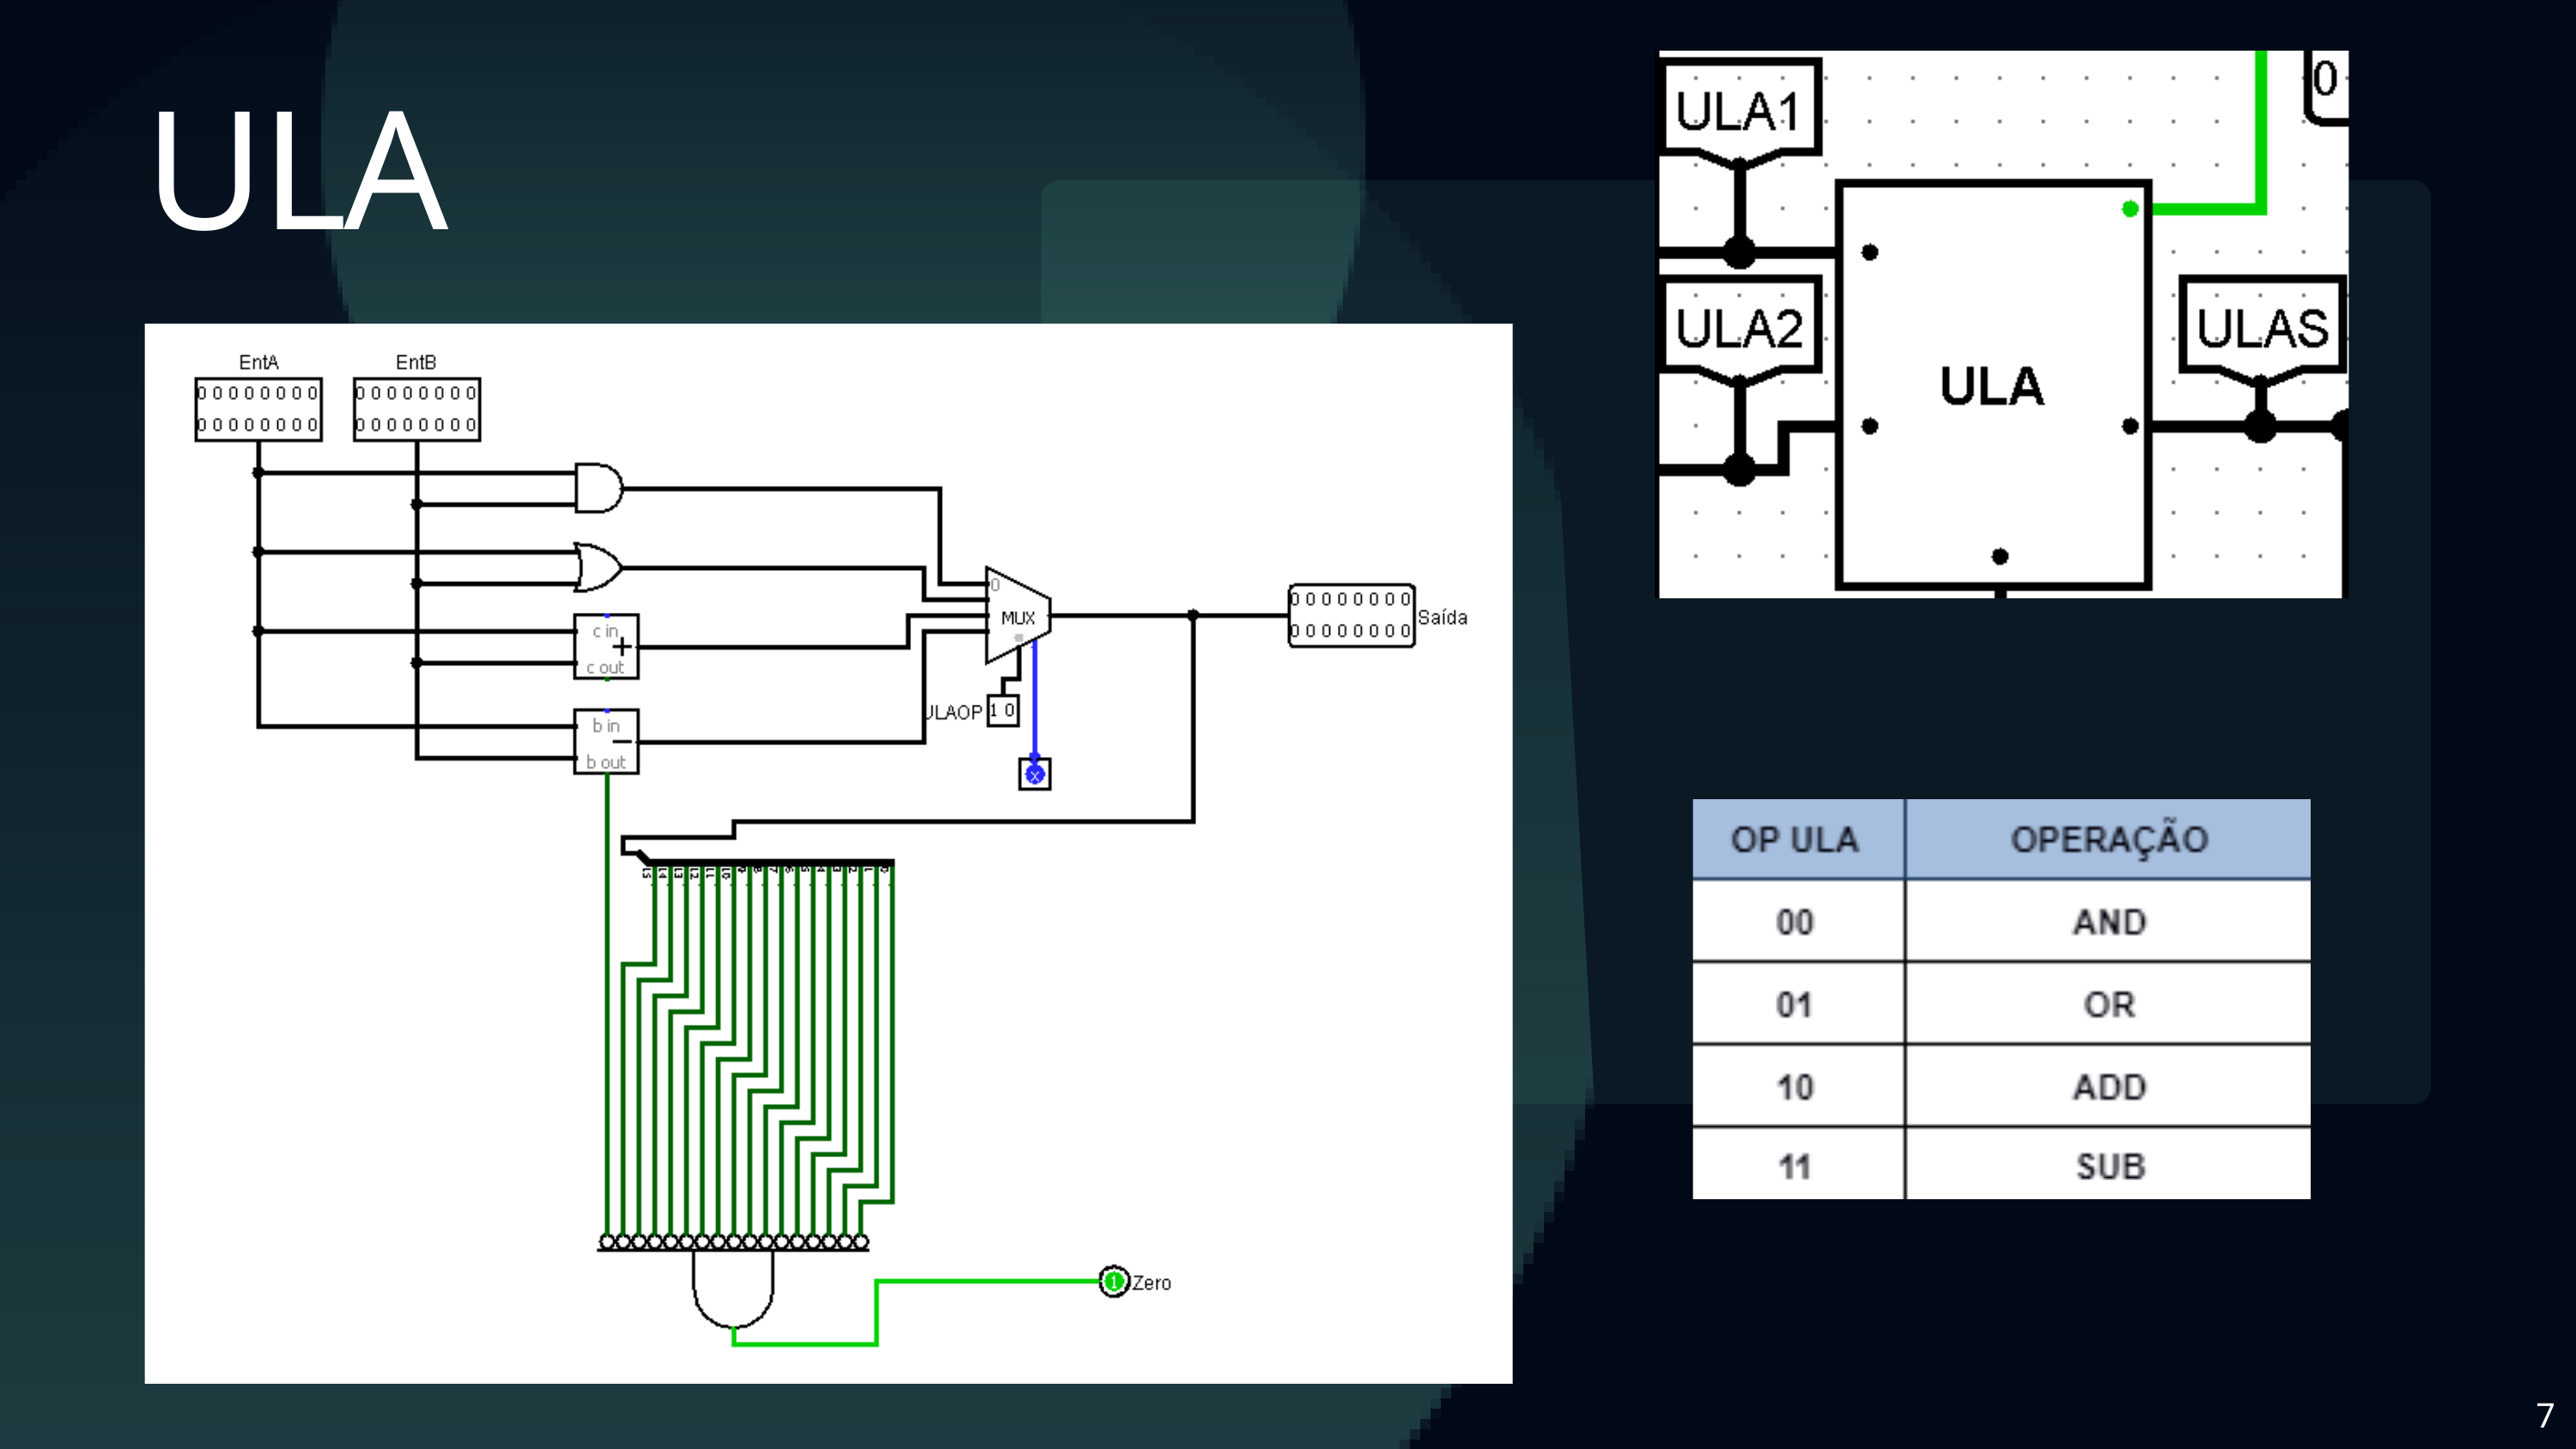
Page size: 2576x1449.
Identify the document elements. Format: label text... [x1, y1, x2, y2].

text_box [320, 0, 1366, 324]
text_box ULA [144, 82, 986, 264]
text_box 7 [2536, 1386, 2556, 1435]
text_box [1041, 179, 2432, 1105]
text_box [1655, 51, 2349, 179]
text_box [1692, 1112, 2311, 1199]
text_box [144, 324, 1513, 1384]
text_box [0, 0, 1614, 1449]
